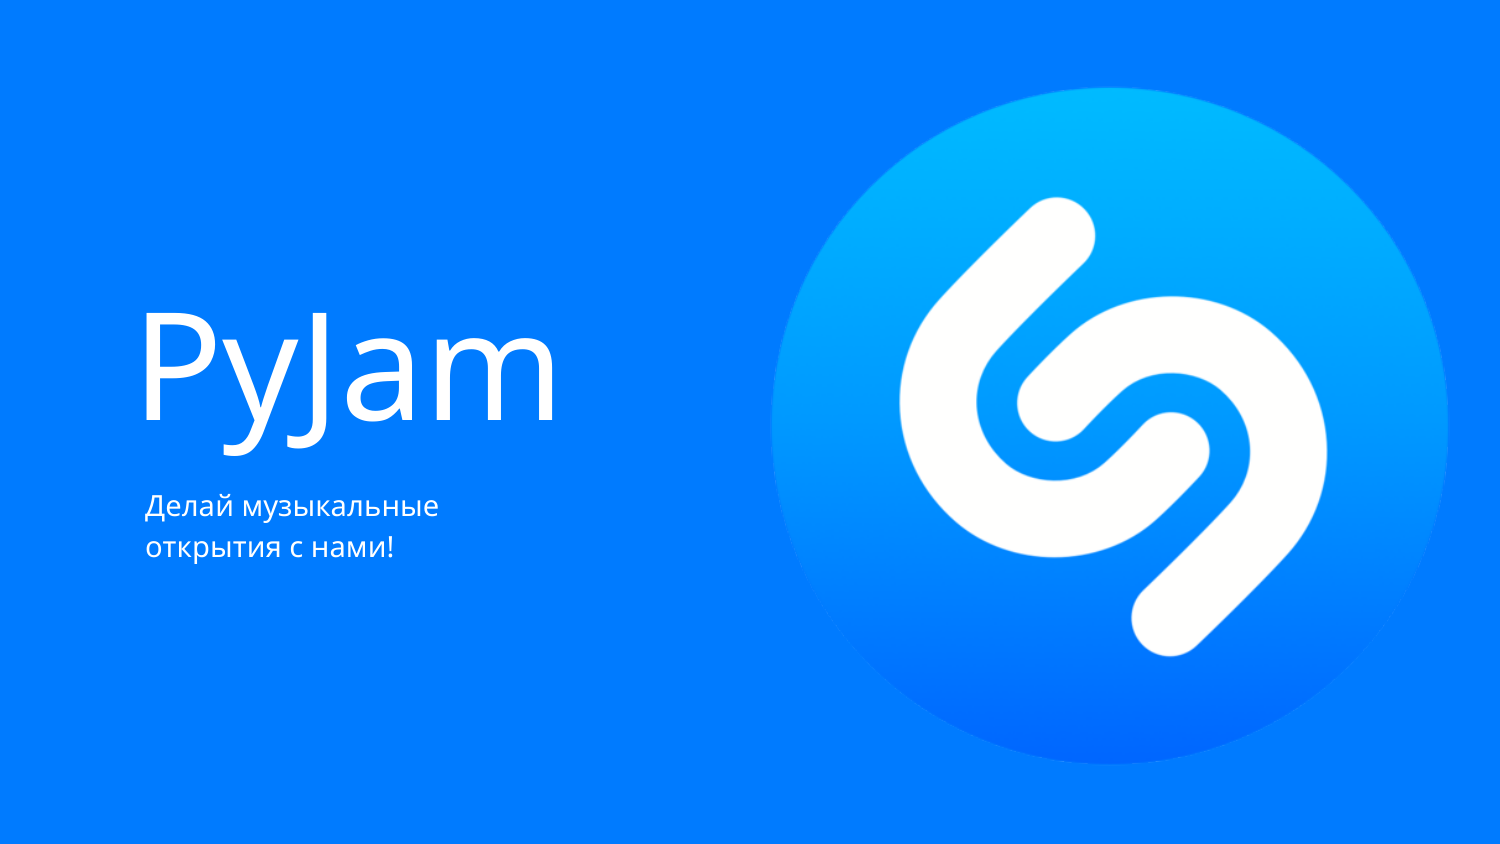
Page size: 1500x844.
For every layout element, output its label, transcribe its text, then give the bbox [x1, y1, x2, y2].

picture [720, 36, 1500, 817]
title PyJam [116, 255, 714, 484]
subtitle Делай музыкальные открытия с нами! [130, 467, 506, 585]
